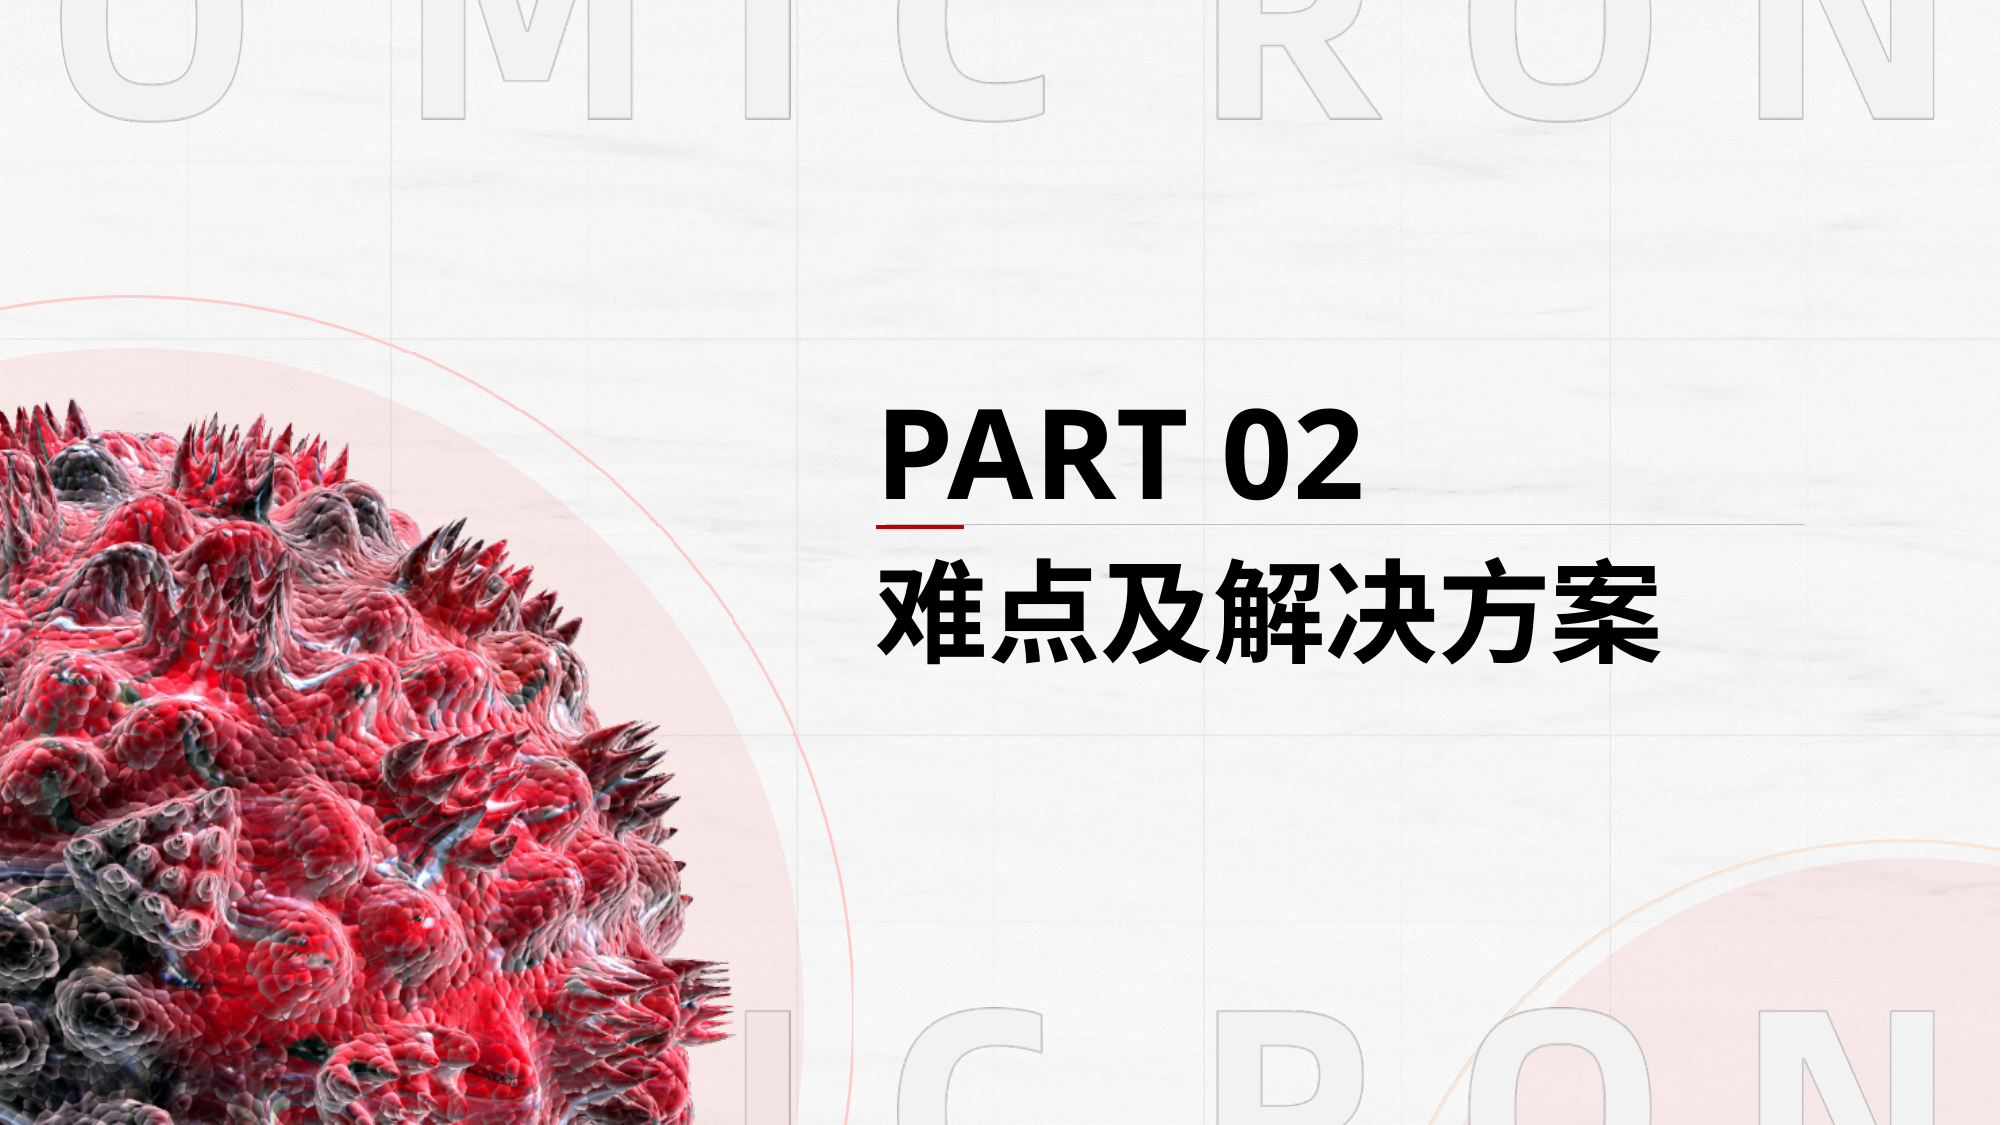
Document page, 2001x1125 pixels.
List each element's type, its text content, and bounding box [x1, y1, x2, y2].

picture [0, 0, 2001, 1125]
list PART 02 [861, 384, 1631, 524]
list 难点及解决方案 [861, 550, 1695, 708]
